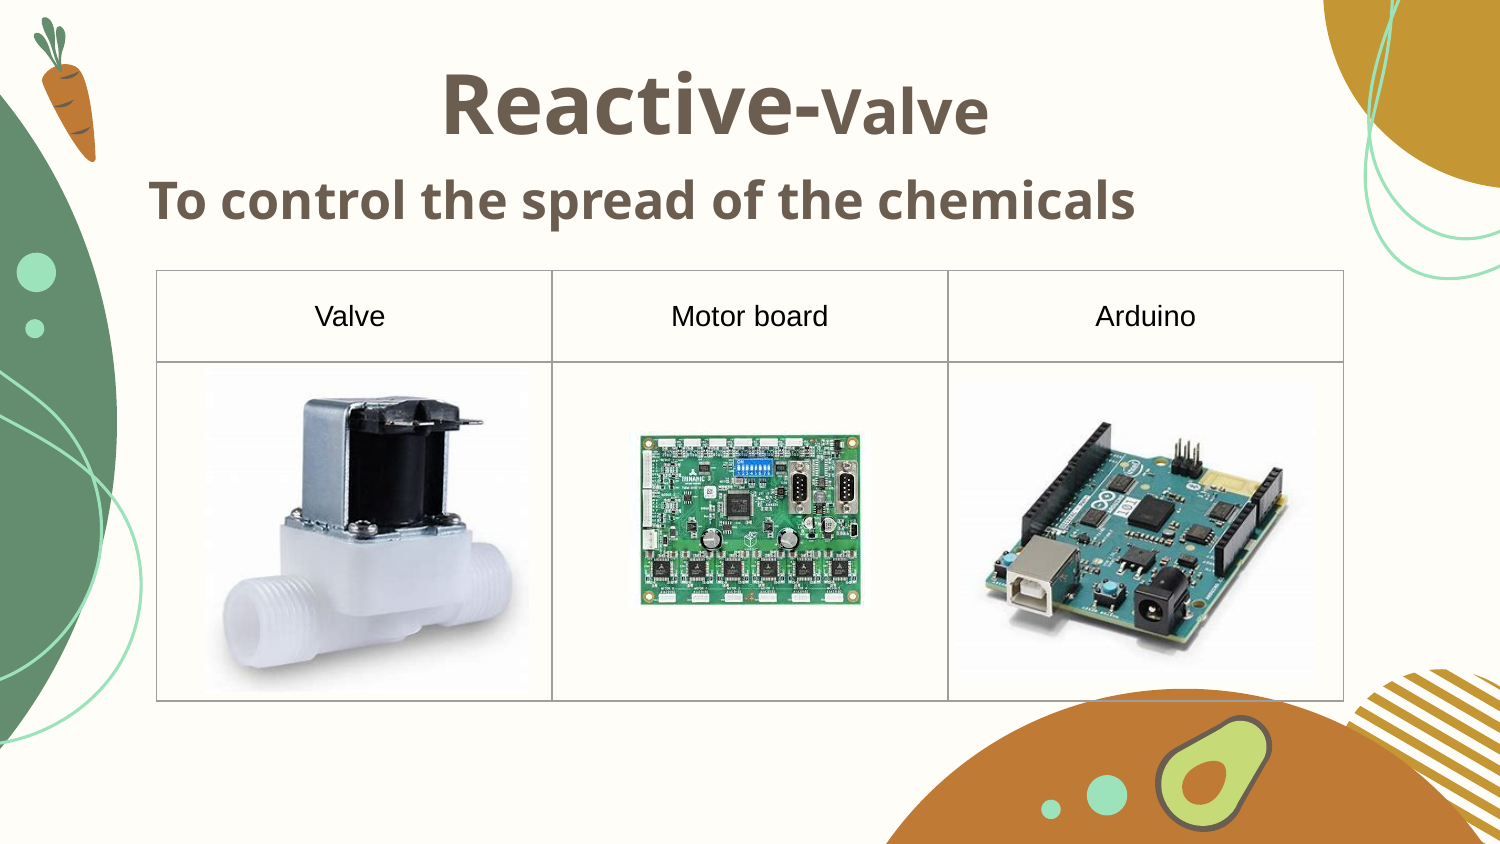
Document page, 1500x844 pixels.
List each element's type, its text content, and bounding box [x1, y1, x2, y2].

picture [204, 366, 529, 693]
title Reactive-Valve [90, 35, 1356, 161]
table_cell [553, 363, 947, 700]
picture [955, 382, 1315, 682]
text_box To control the spread of the chemicals [133, 152, 1425, 245]
table_cell [157, 363, 551, 700]
table_cell [949, 363, 1343, 700]
table_header Arduino [949, 271, 1343, 361]
table_header Valve [157, 271, 551, 361]
table_header Motor board [553, 271, 947, 361]
picture [628, 430, 872, 608]
